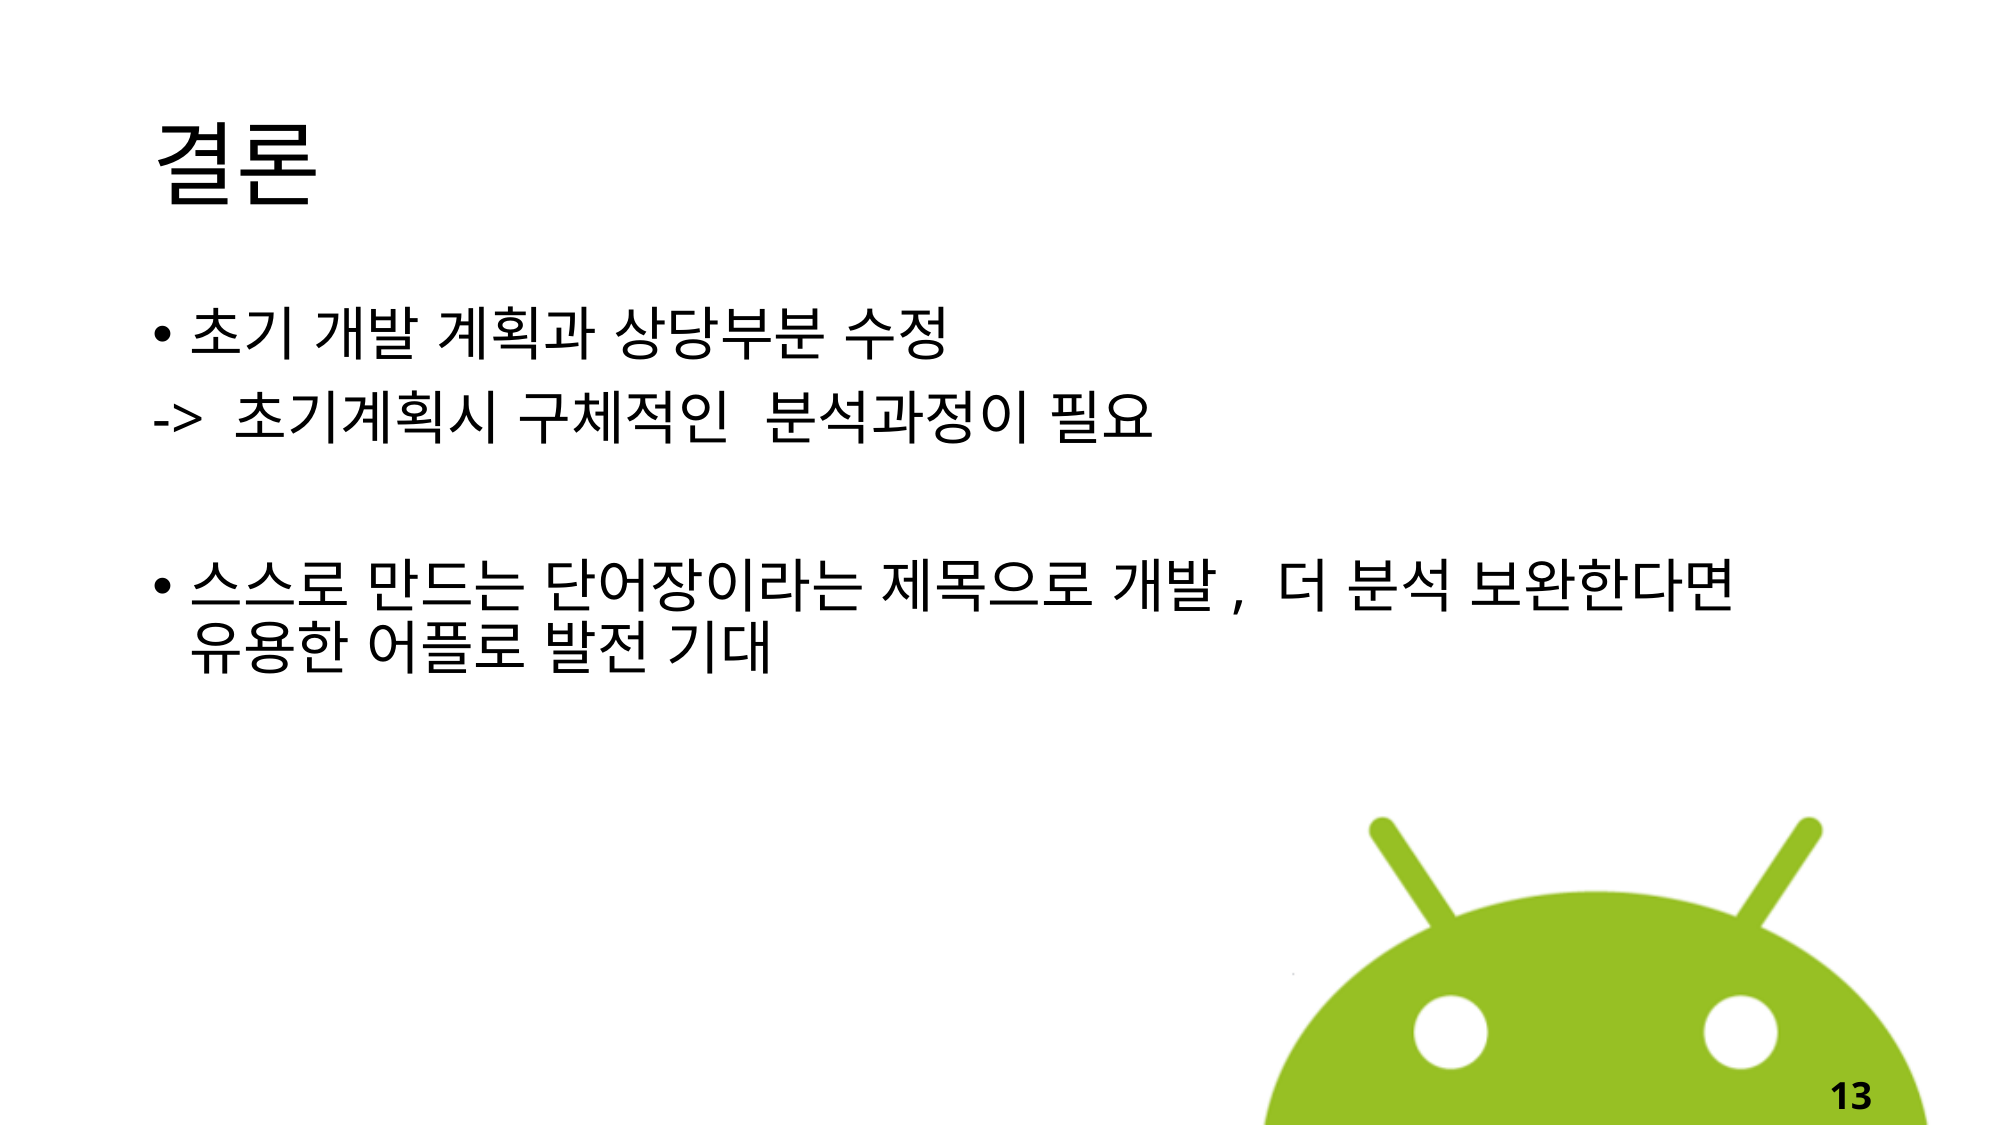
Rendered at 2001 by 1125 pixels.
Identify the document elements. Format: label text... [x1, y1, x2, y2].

list 초기 개발 계획과 상당부분 수정 -> 초기계획시 구체적인 분석과정이 필요 스스로 만드는 단어장이라는 제목으로 개발, 더 분석 보완한다면 유용한 어플로 발전 기대 [137, 297, 1863, 1012]
title 결론 [137, 59, 1863, 278]
picture [1193, 733, 2000, 1125]
